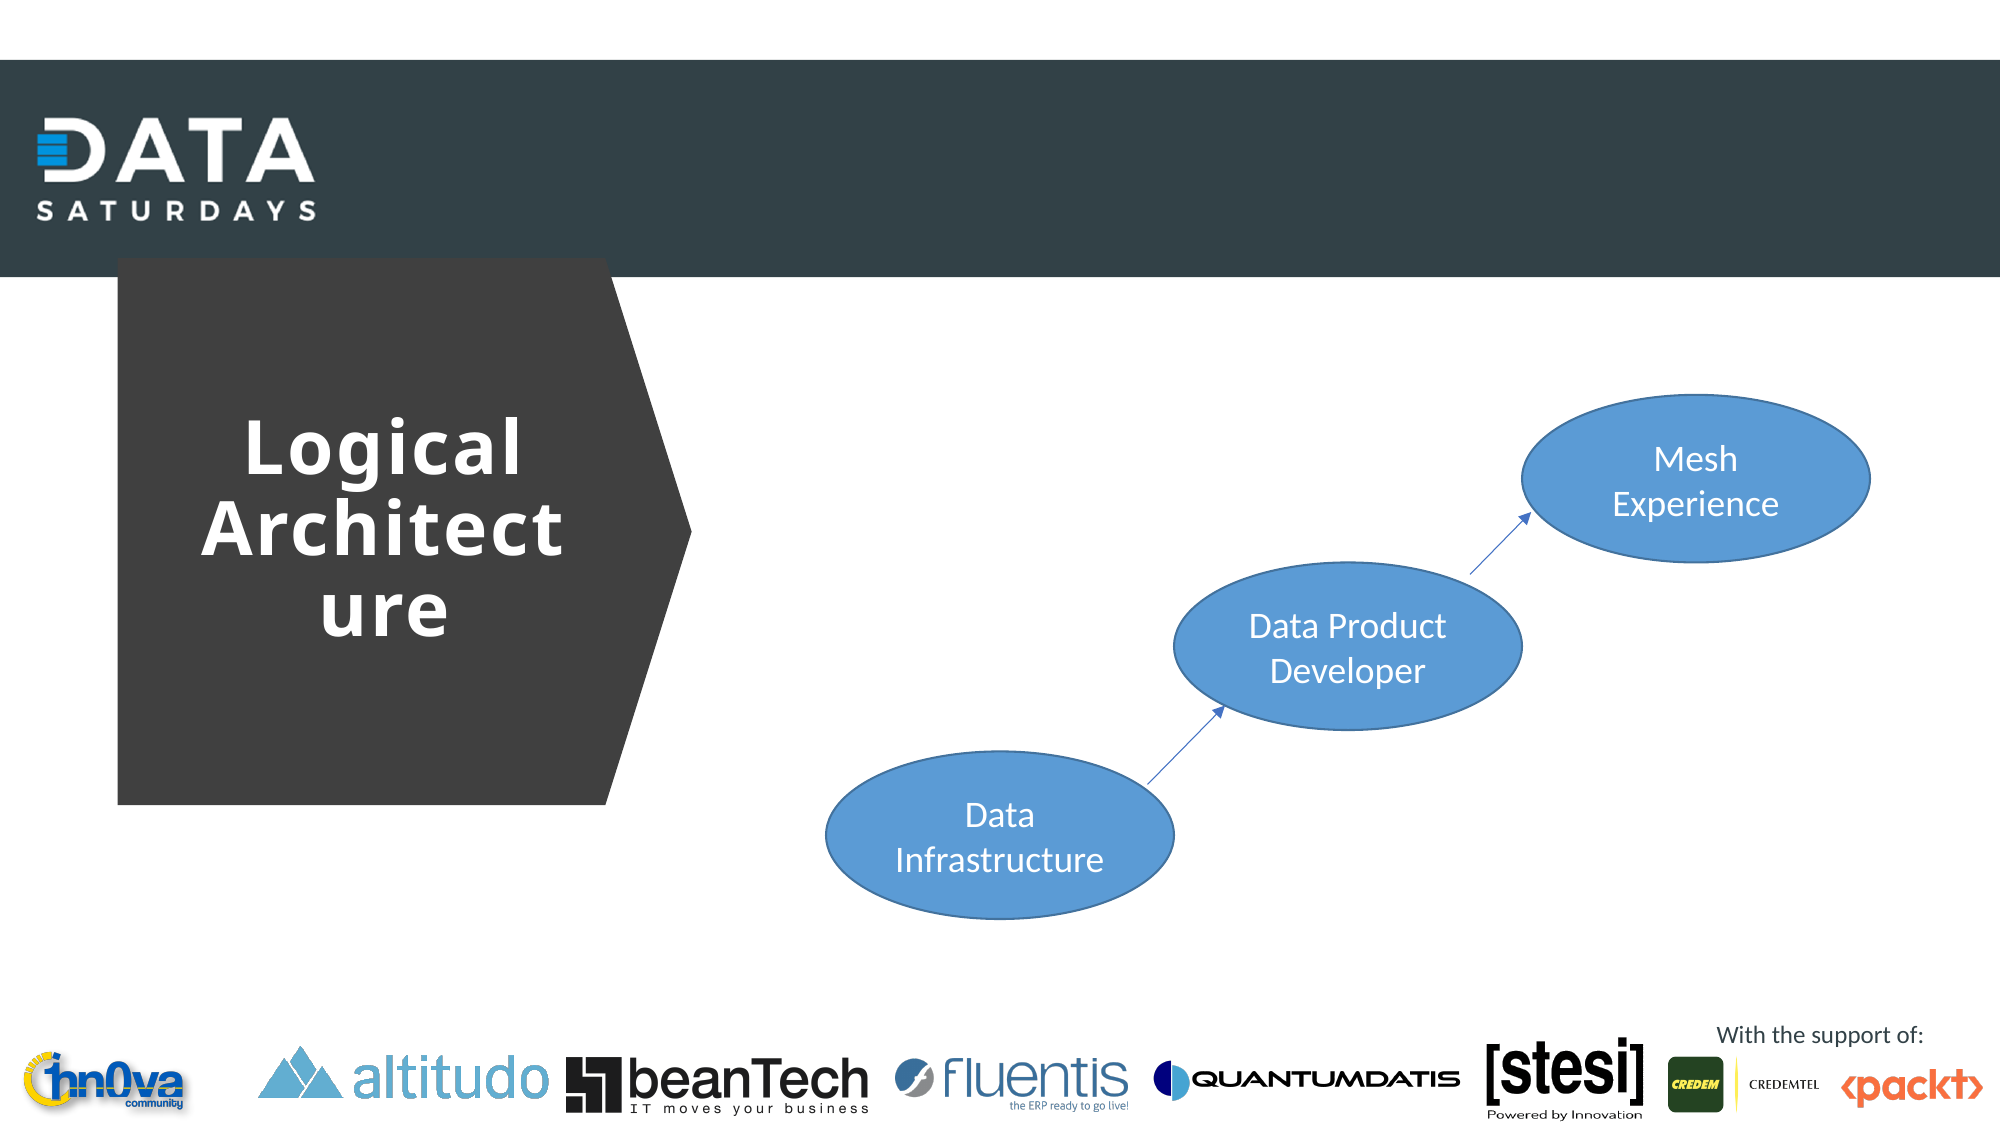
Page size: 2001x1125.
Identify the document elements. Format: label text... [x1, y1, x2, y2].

title Logical Architecture [168, 322, 601, 741]
picture [19, 102, 332, 235]
text_box [116, 257, 693, 807]
text_box Data Infrastructure [824, 750, 1176, 921]
picture [1485, 1036, 1645, 1122]
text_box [1147, 705, 1225, 785]
text_box Mesh Experience [1520, 393, 1872, 564]
picture [23, 1050, 184, 1111]
picture [1841, 1069, 1983, 1108]
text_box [1469, 511, 1532, 575]
text_box Data Product Developer [1172, 561, 1524, 732]
picture [566, 1057, 868, 1116]
picture [1152, 1059, 1461, 1102]
picture [895, 1058, 1128, 1112]
picture [1668, 1055, 1819, 1114]
picture [254, 1035, 553, 1109]
